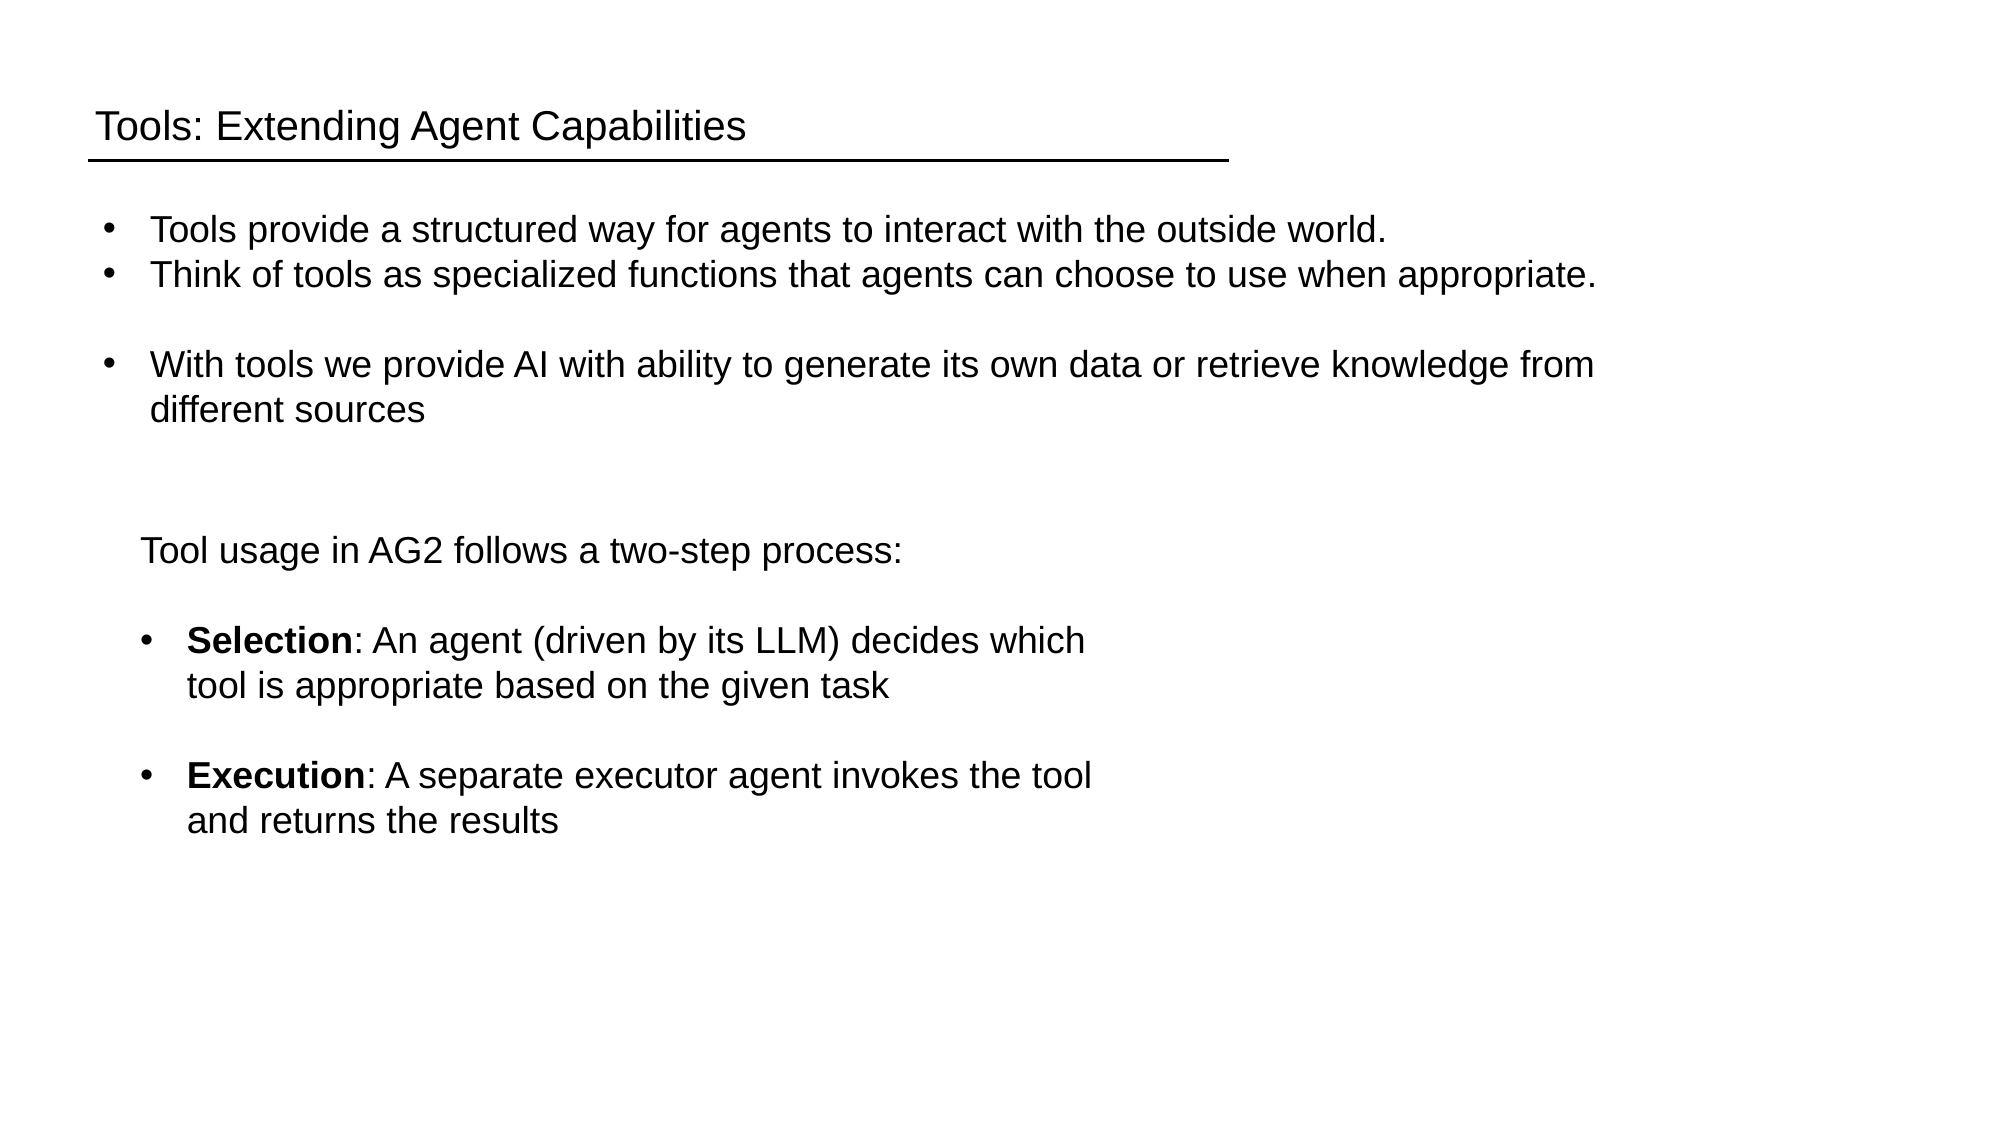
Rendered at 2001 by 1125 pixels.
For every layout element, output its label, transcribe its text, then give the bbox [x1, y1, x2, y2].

text_box Tool usage in AG2 follows a two-step process: Selection: An agent (driven by its LLM) decides which tool is appropriate based on the given task Execution: A separate executor agent invokes the tool and returns the results [125, 519, 1109, 849]
text_box Tools provide a structured way for agents to interact with the outside world. Think of tools as specialized functions that agents can choose to use when appropriate. With tools we provide AI with ability to generate its own data or retrieve knowledge from different sources [88, 175, 1670, 483]
text_box Tools: Extending Agent Capabilities [79, 90, 774, 156]
